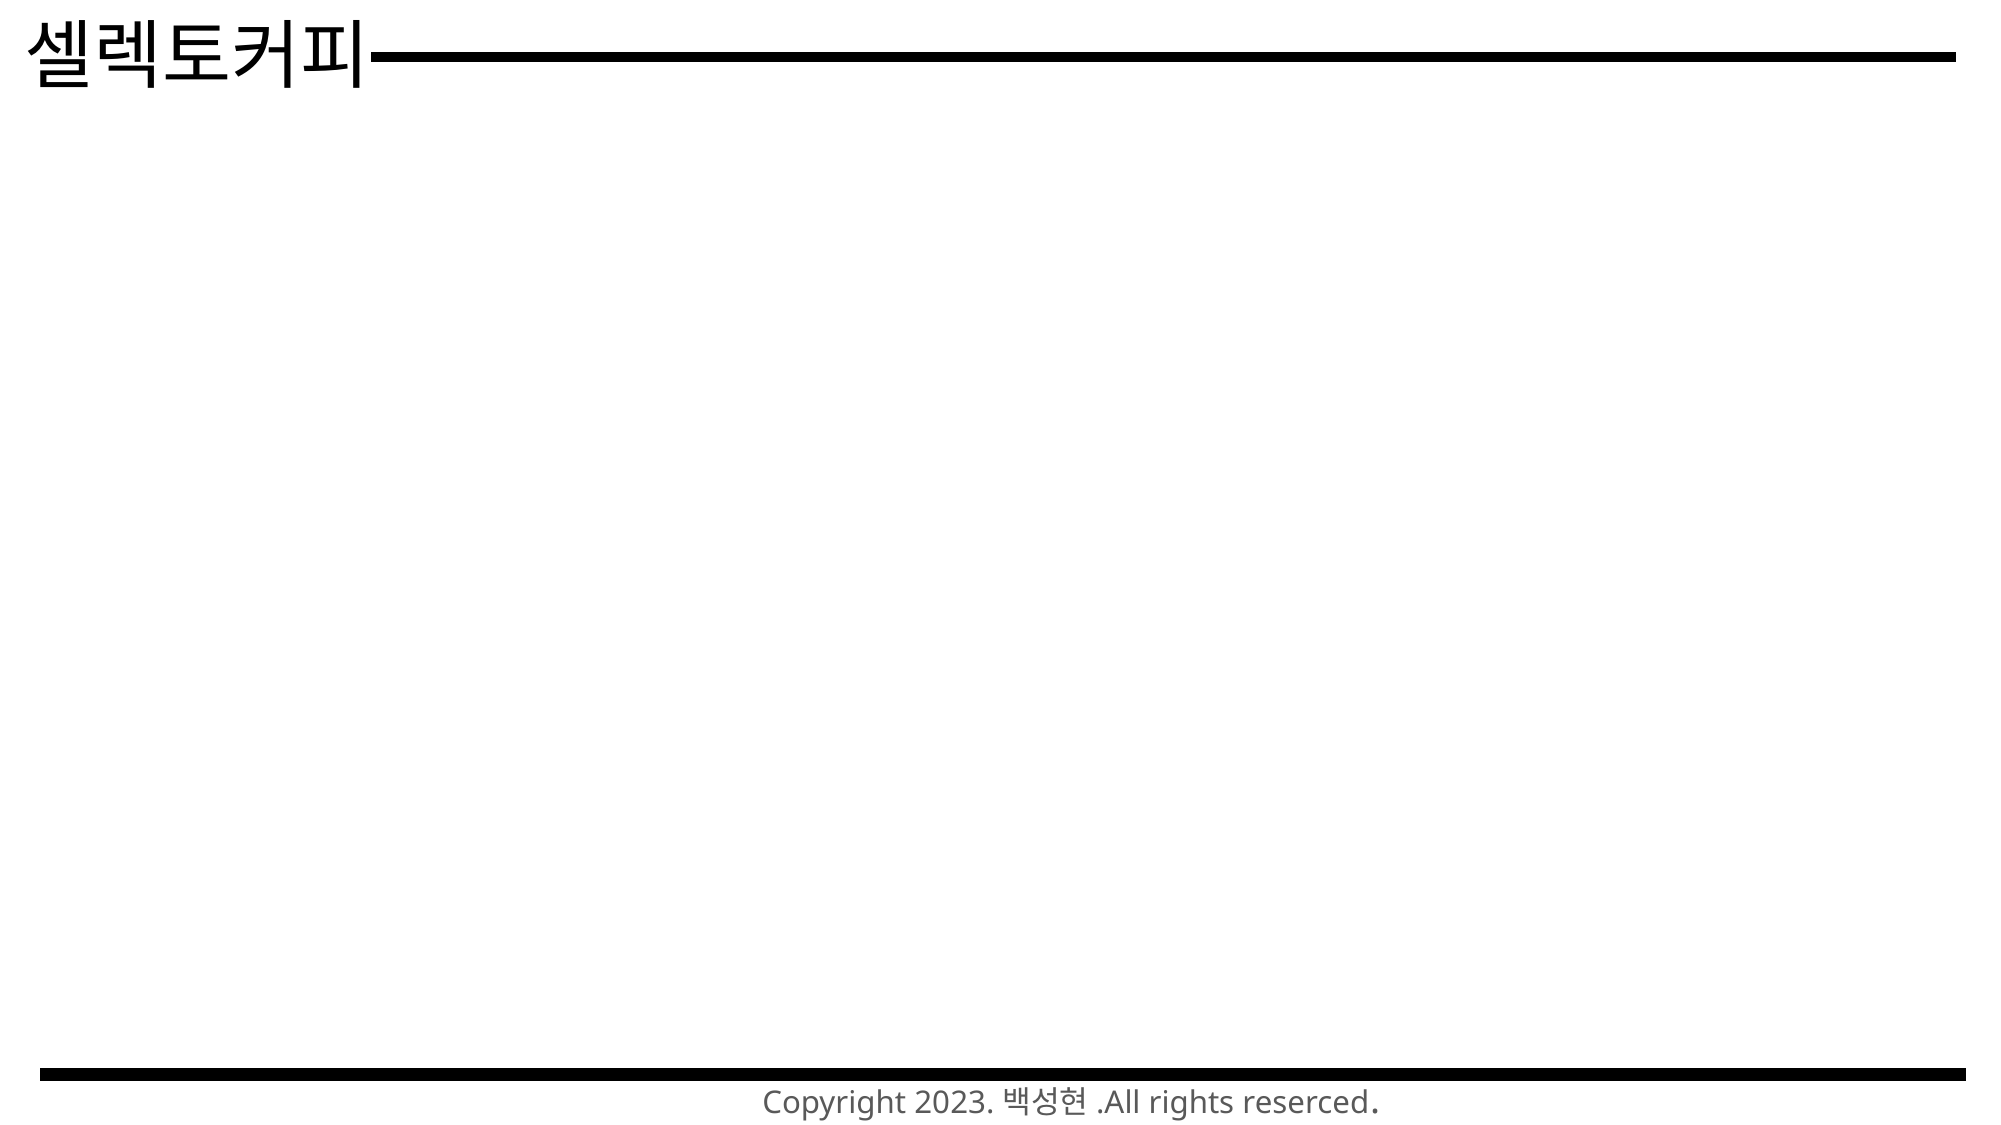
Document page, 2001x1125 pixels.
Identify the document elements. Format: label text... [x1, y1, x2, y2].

text_box Copyright 2023.백성현.All rights reserced. [700, 1081, 1442, 1125]
text_box [371, 52, 1956, 62]
text_box 셀렉토커피 [9, 0, 385, 105]
text_box [40, 1068, 1966, 1081]
